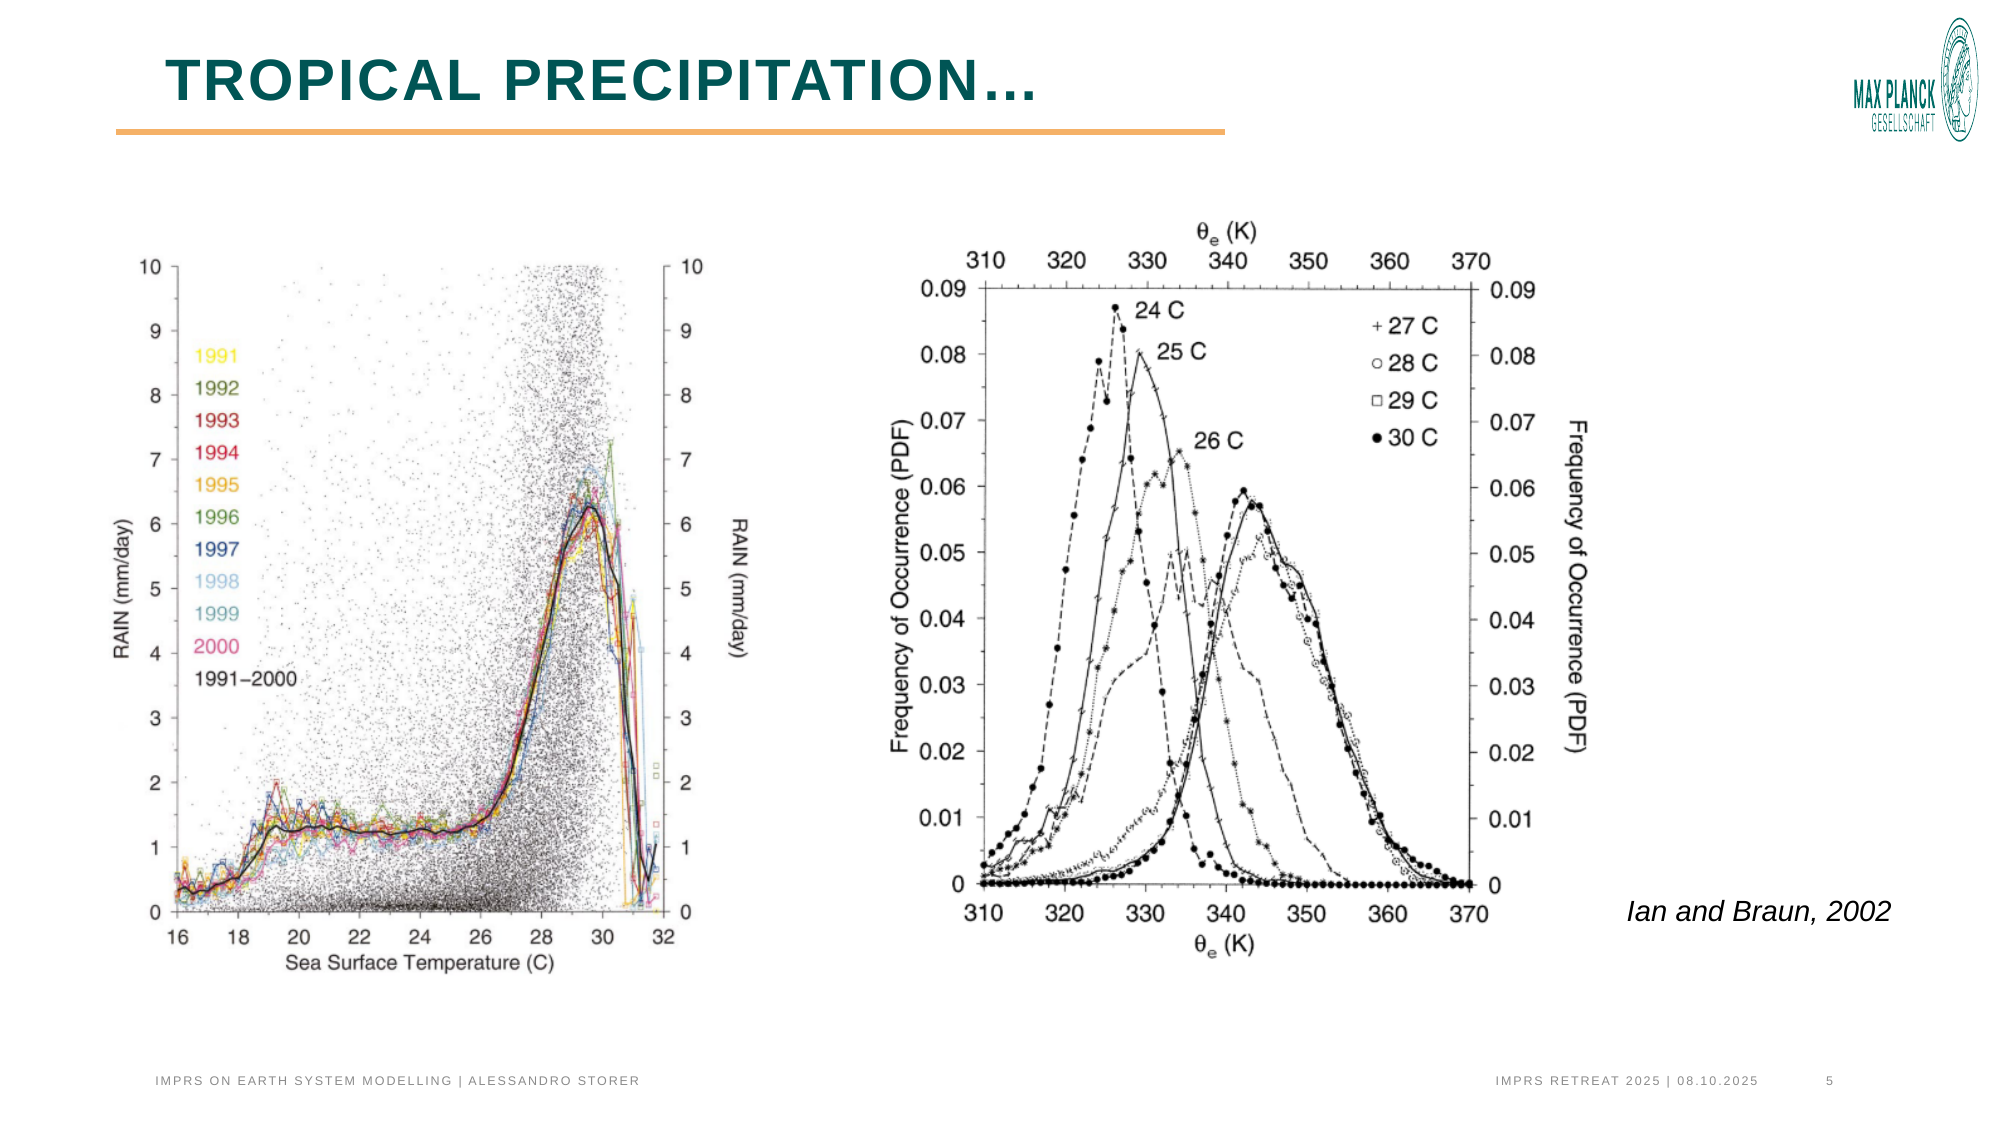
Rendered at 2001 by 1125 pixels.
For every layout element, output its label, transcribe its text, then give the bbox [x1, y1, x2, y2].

text_box tropical precipitation… [54, 51, 1413, 120]
text_box Ian and Braun, 2002 [1626, 879, 1929, 928]
picture [878, 197, 1609, 969]
footer IMPRS on Earth System Modelling | ALESSANDRO STORER IMPRS retreat 2025 | 08.10.2025 5 [155, 1058, 1845, 1089]
picture [84, 246, 757, 980]
